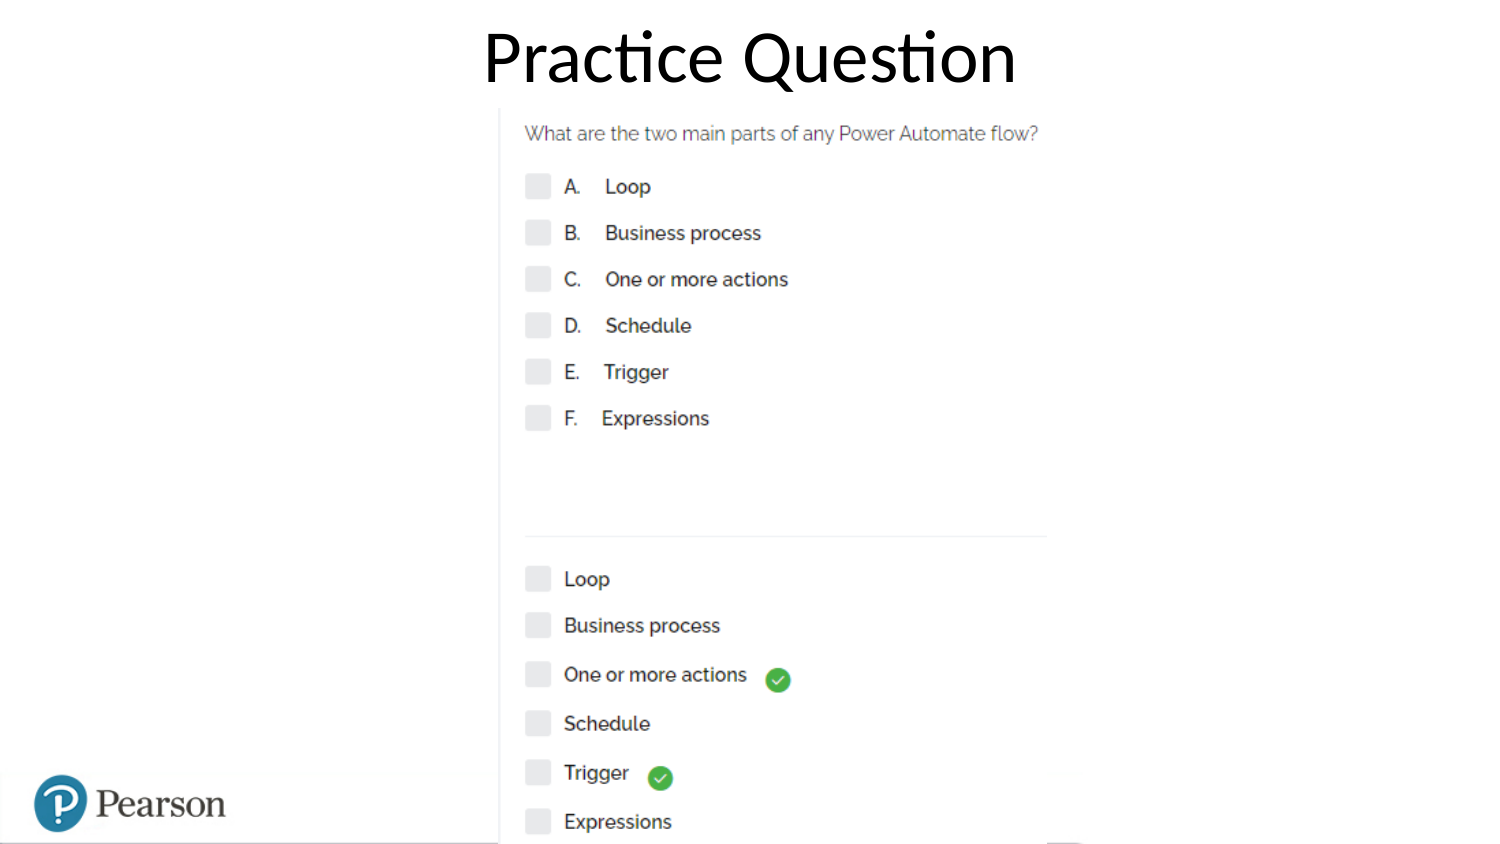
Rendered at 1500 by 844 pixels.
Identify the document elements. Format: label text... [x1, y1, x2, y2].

picture [0, 0, 1500, 844]
title Practice Question [132, 0, 1371, 92]
